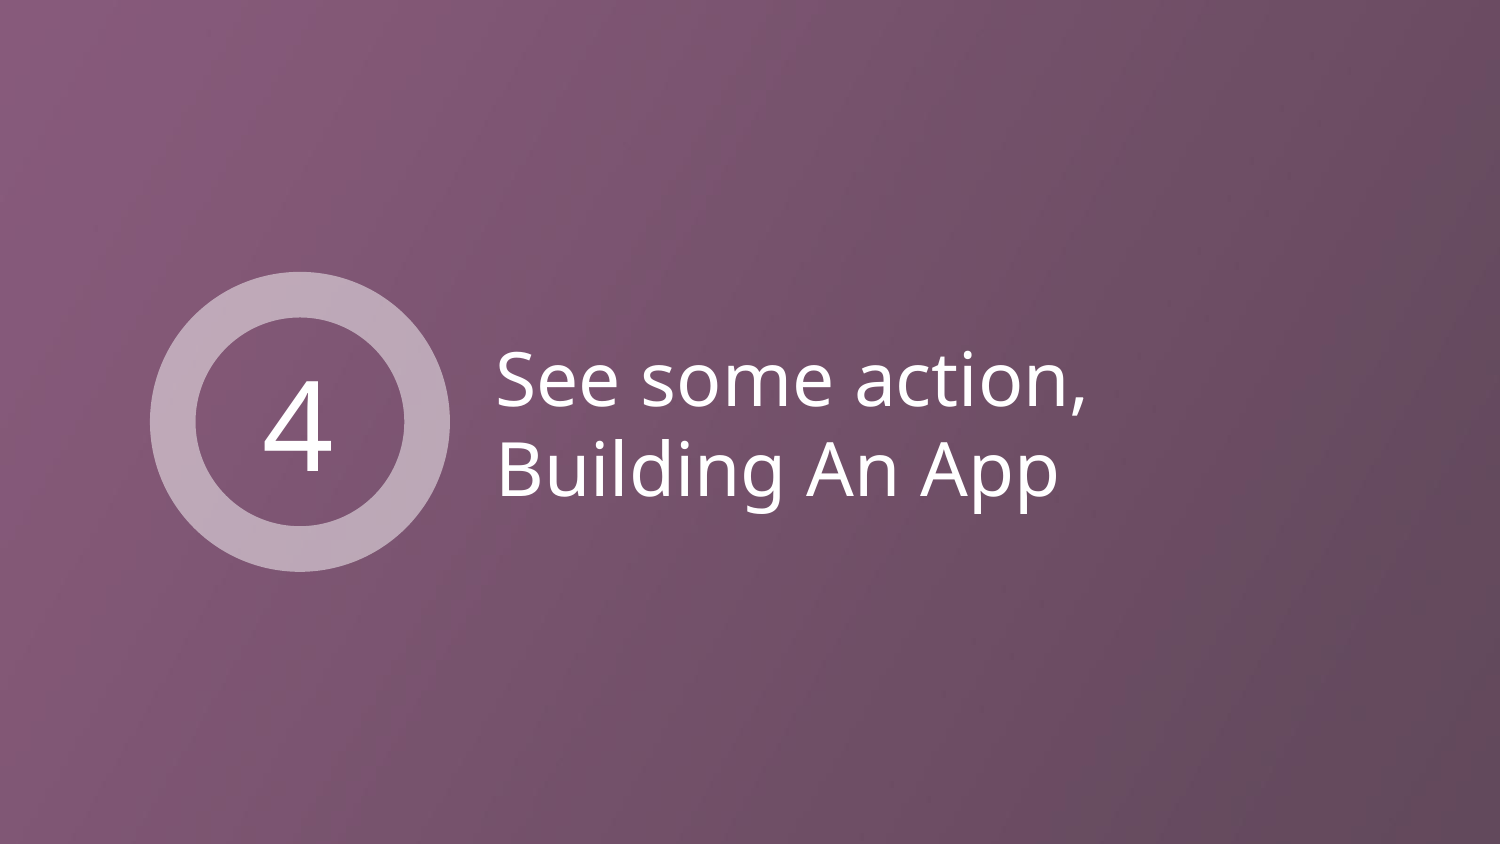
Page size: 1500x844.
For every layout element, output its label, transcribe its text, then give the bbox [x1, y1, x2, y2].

text_box See some action, Building An App [480, 260, 1375, 583]
text_box 4 [148, 271, 449, 572]
picture [0, 0, 1500, 844]
